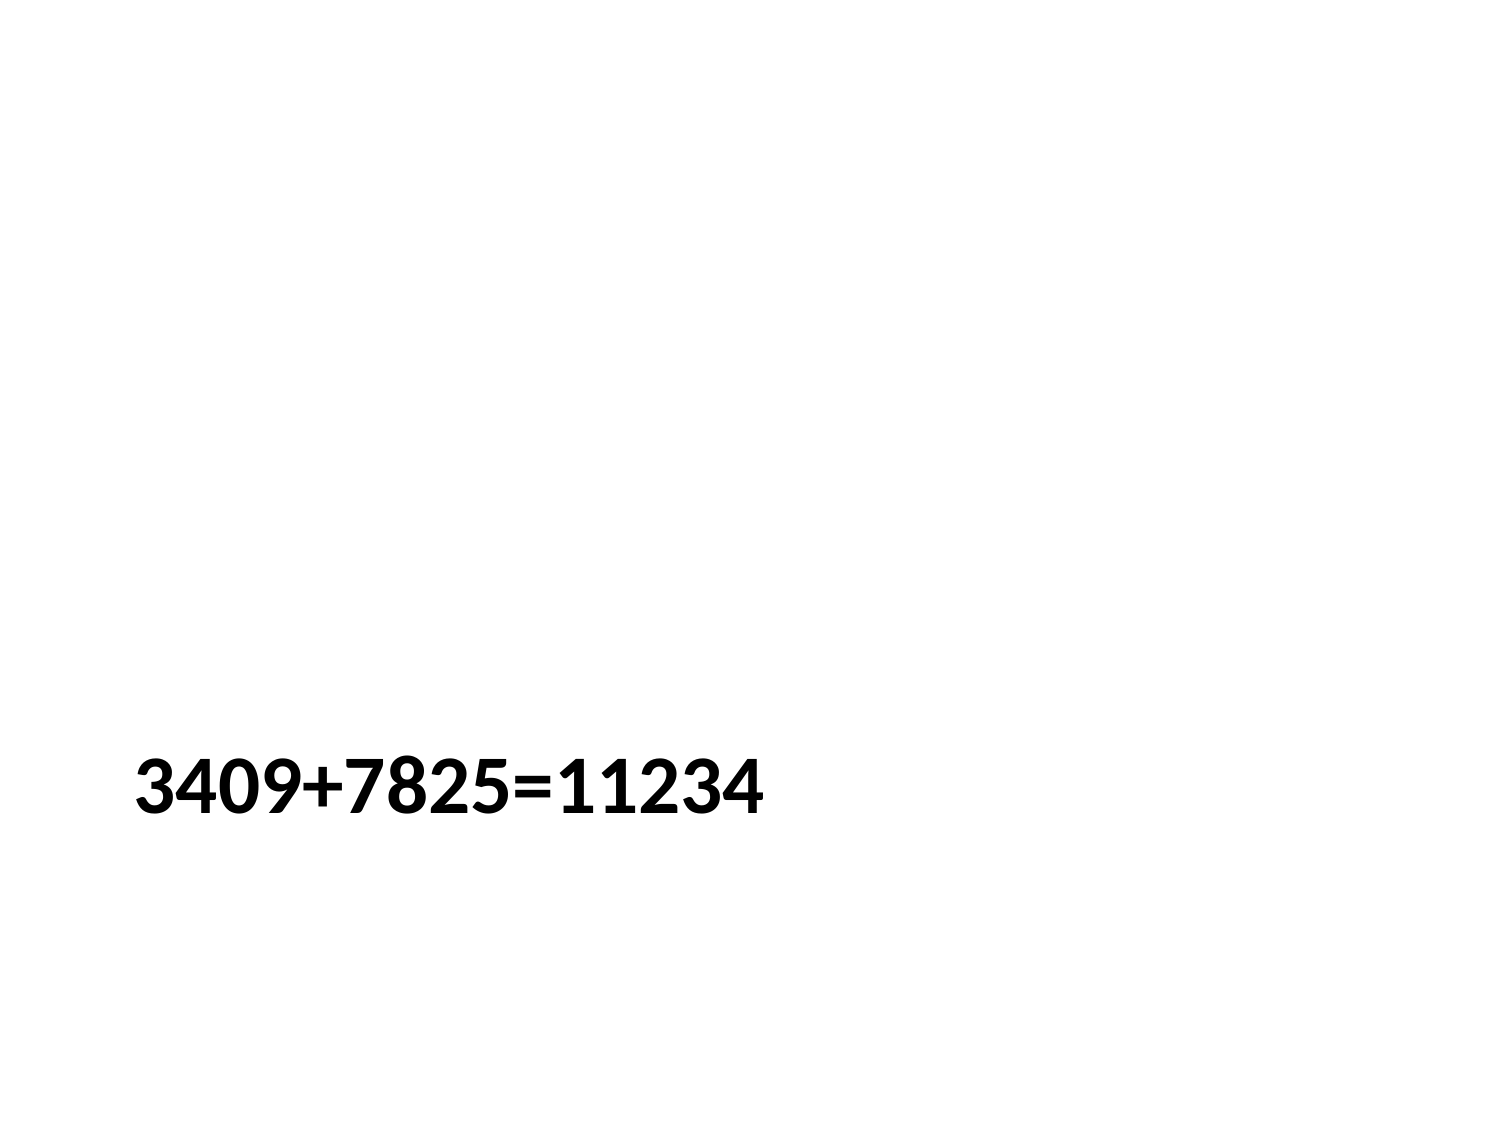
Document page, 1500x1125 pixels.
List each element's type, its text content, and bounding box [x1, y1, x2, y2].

title 3409+7825=11234 [118, 722, 1394, 947]
